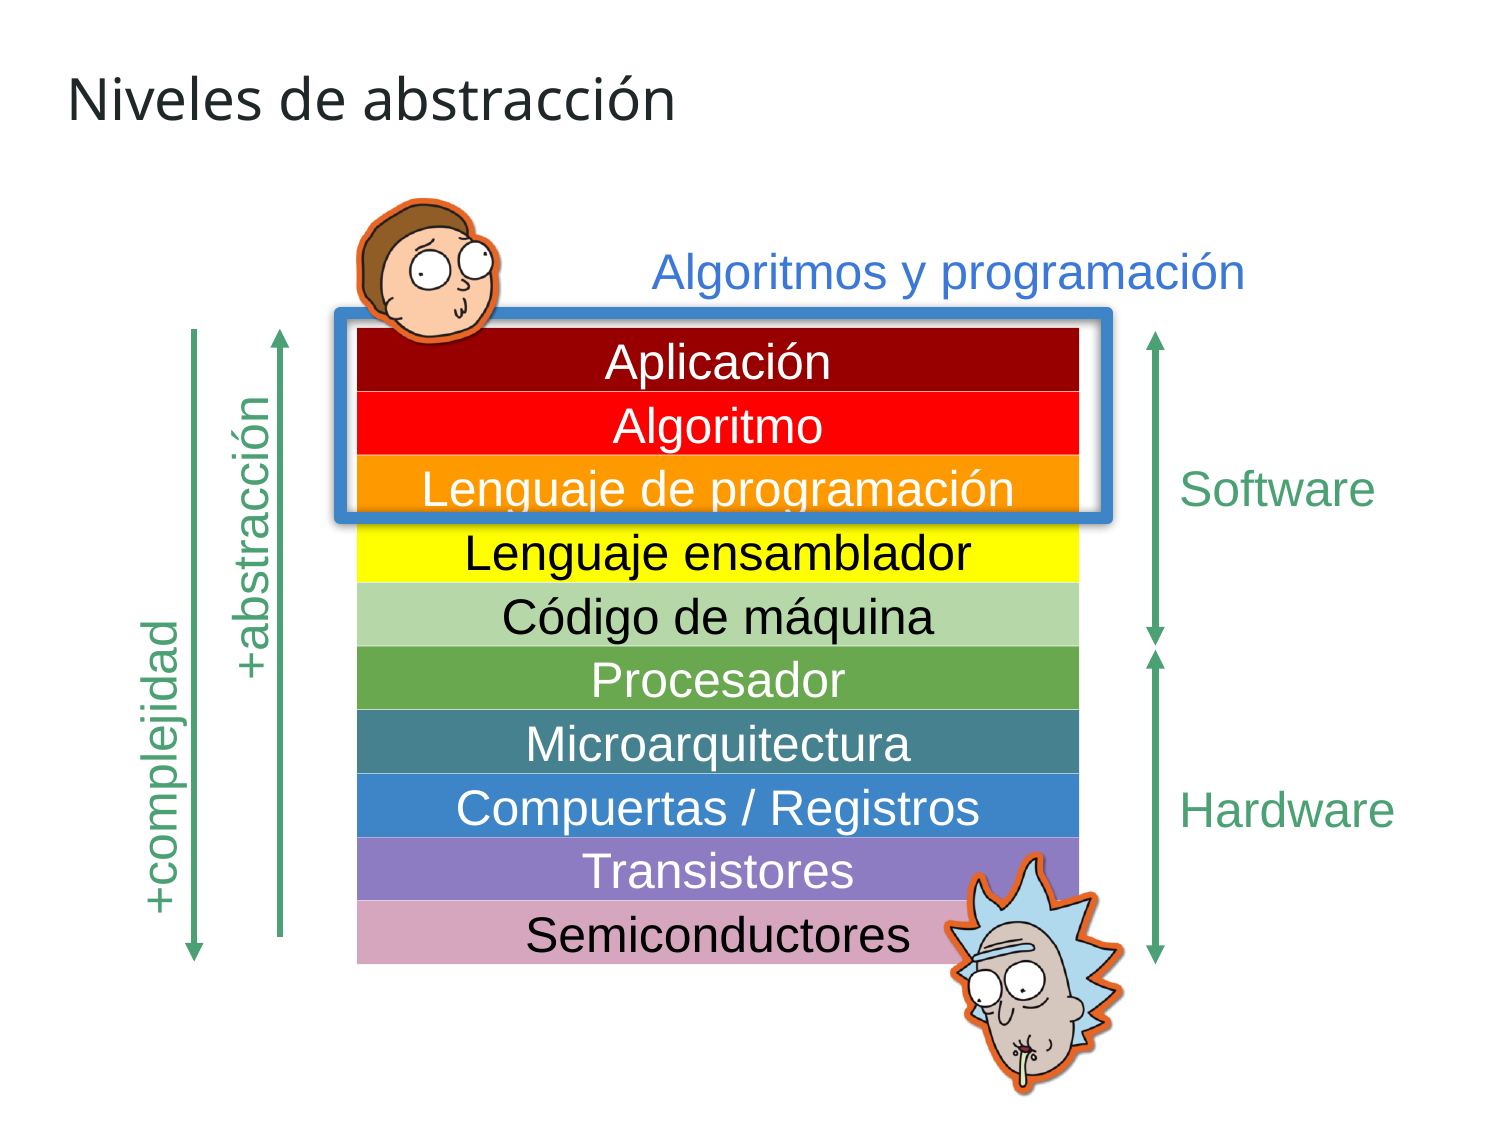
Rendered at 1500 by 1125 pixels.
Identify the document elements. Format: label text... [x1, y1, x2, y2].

text_box Hardware [1164, 768, 1421, 846]
picture [932, 837, 1131, 1108]
text_box Algoritmos y programación [636, 230, 1328, 308]
text_box Software [1164, 448, 1436, 526]
text_box Semiconductores [357, 901, 927, 965]
text_box Transistores [357, 837, 930, 901]
text_box Microarquitectura [357, 710, 1080, 773]
text_box Lenguaje ensamblador [357, 528, 1080, 582]
text_box +abstracción [220, 380, 275, 794]
text_box +complejidad [128, 518, 185, 931]
text_box Compuertas / Registros [357, 773, 1080, 837]
title Niveles de abstracción [51, 47, 1449, 173]
text_box Procesador [357, 646, 1080, 710]
text_box Código de máquina [357, 582, 1080, 646]
text_box [340, 313, 1108, 519]
picture [347, 185, 510, 354]
